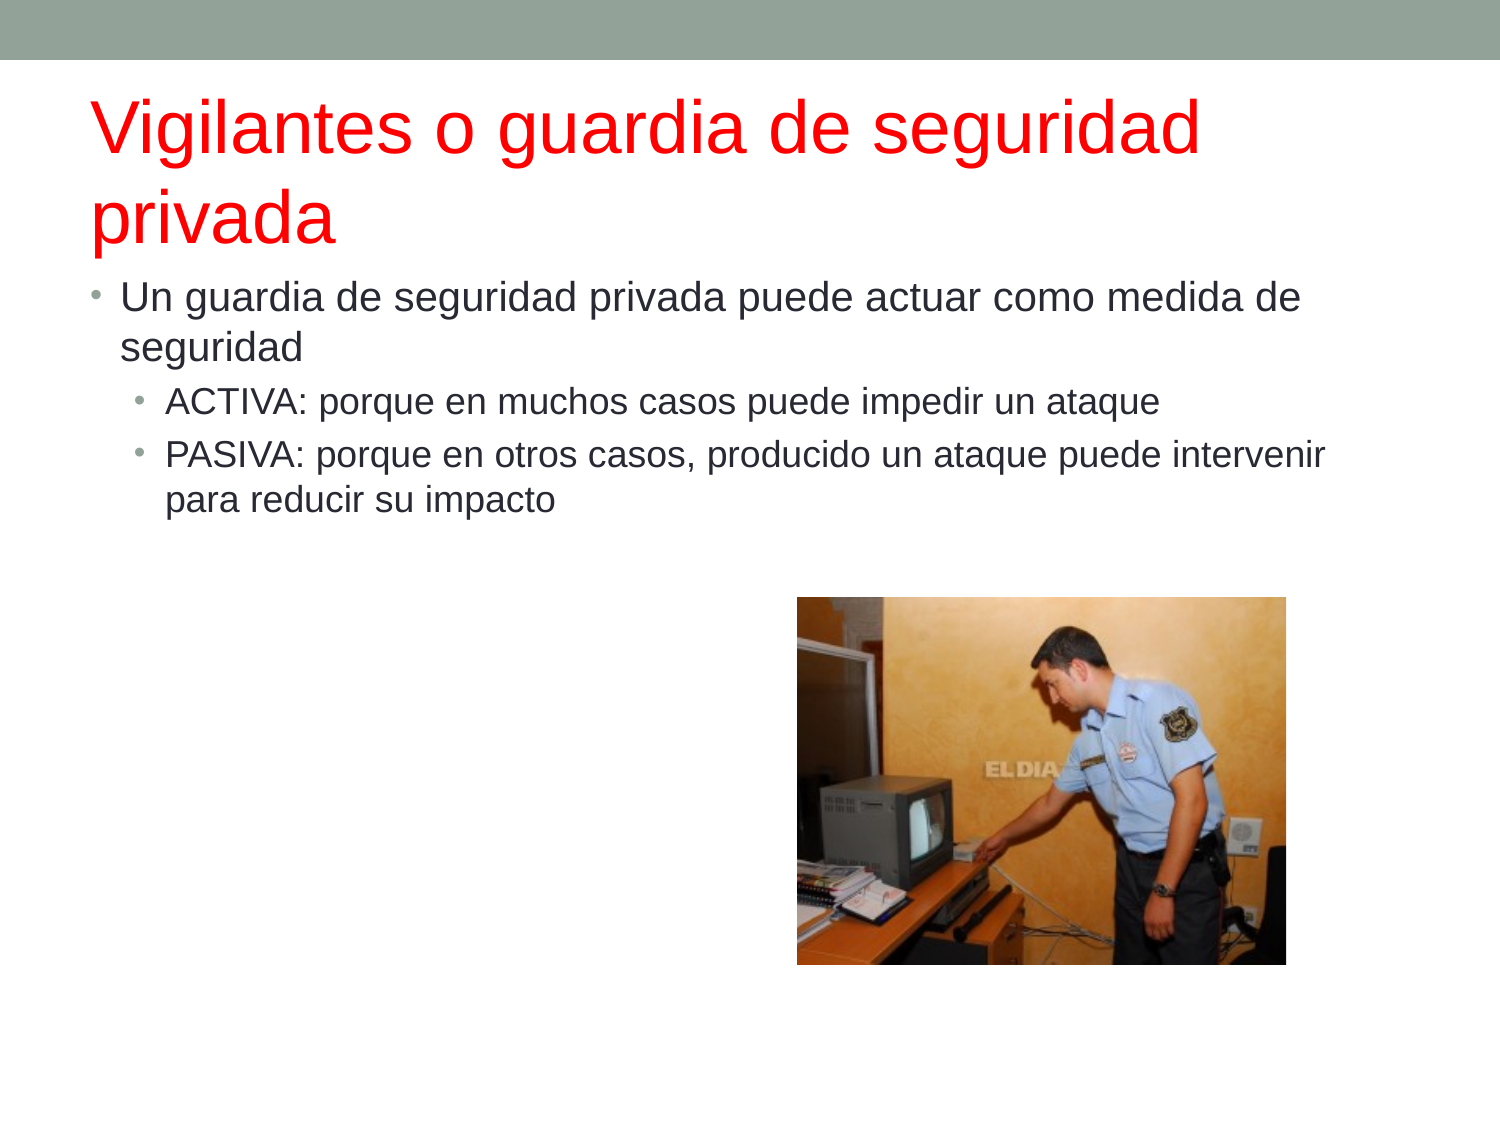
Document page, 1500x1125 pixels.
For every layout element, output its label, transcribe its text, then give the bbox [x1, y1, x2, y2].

text_box [797, 597, 1287, 966]
list Un guardia de seguridad privada puede actuar como medida de seguridad ACTIVA: porque en muchos casos puede impedir un ataque PASIVA: porque en otros casos, producido un ataque puede intervenir para reducir su impacto [75, 262, 1425, 1063]
title Vigilantes o guardia de seguridad privada [75, 87, 1425, 250]
